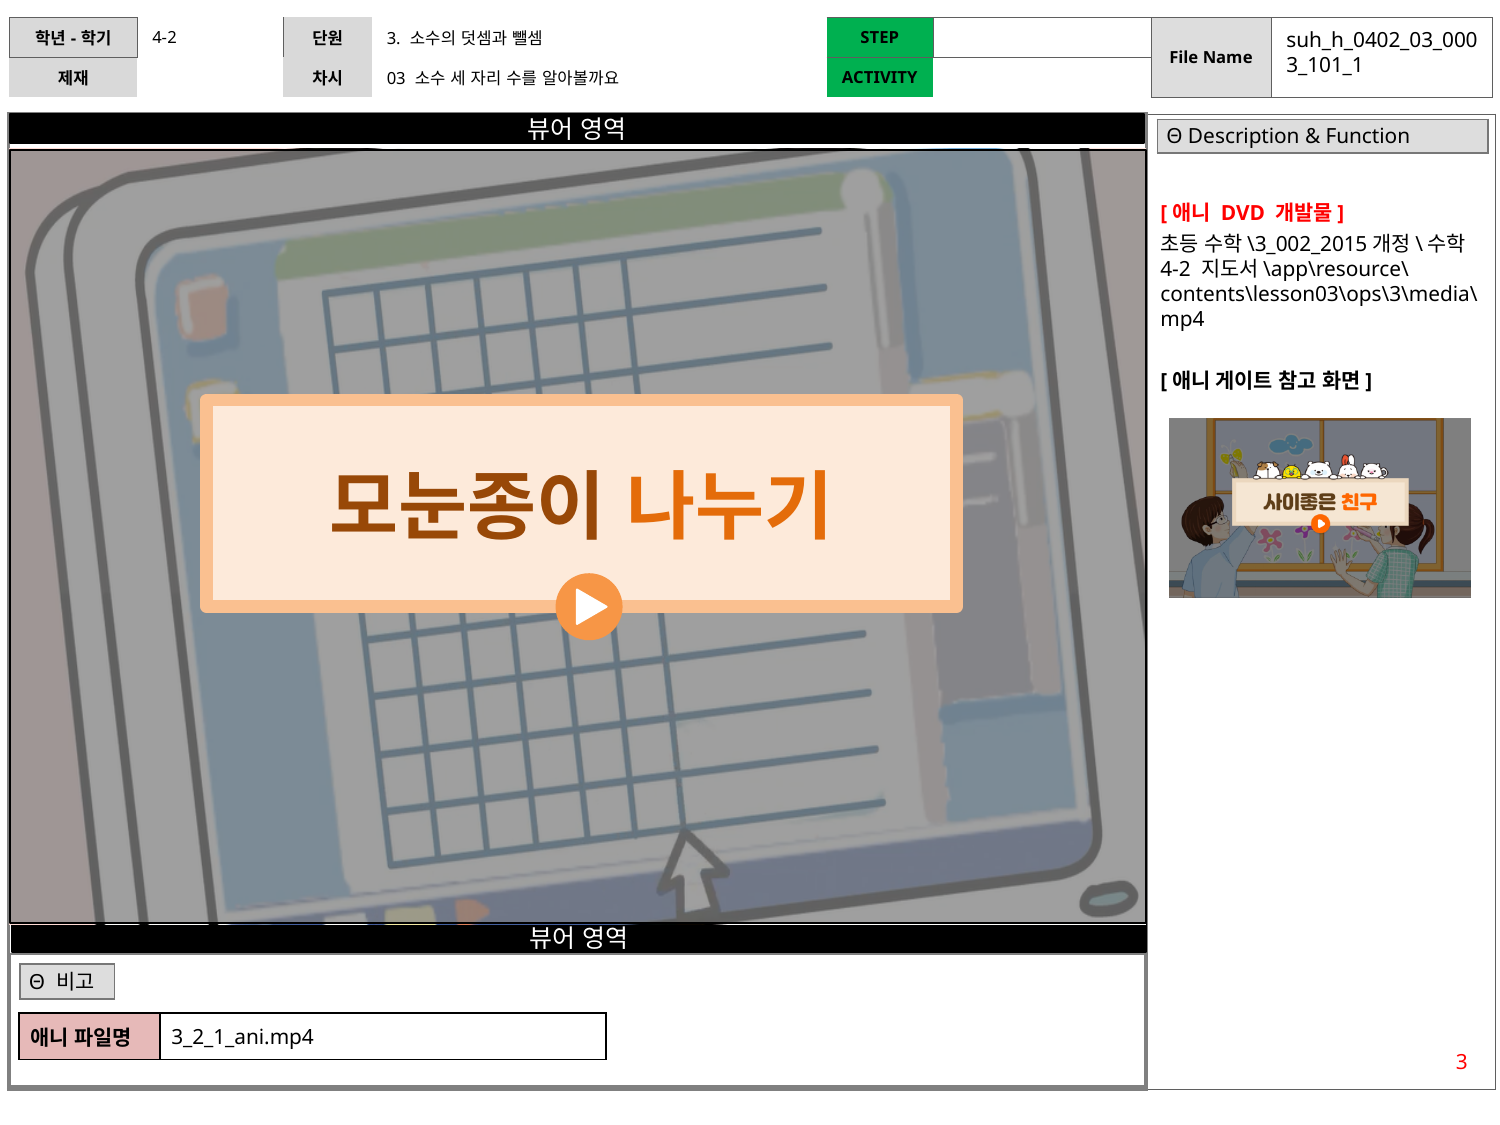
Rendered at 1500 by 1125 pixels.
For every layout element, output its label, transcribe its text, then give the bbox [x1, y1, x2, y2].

picture [1169, 418, 1471, 598]
text_box suh_h_0402_03_0003_101_1 [1271, 18, 1500, 84]
table_header 애니 파일명 [20, 1014, 159, 1059]
picture [9, 148, 1146, 925]
table_header Θ Description & Function [1158, 120, 1487, 152]
text_box [애니 DVD 개발물] 초등 수학\3_002_2015개정\수학 4-2 지도서\app\resource\contents\lesson03\ops\3\media\mp4 [애니 게이트 참고 화면] [1149, 160, 1500, 526]
table_header 3_2_1_ani.mp4 [161, 1014, 605, 1059]
